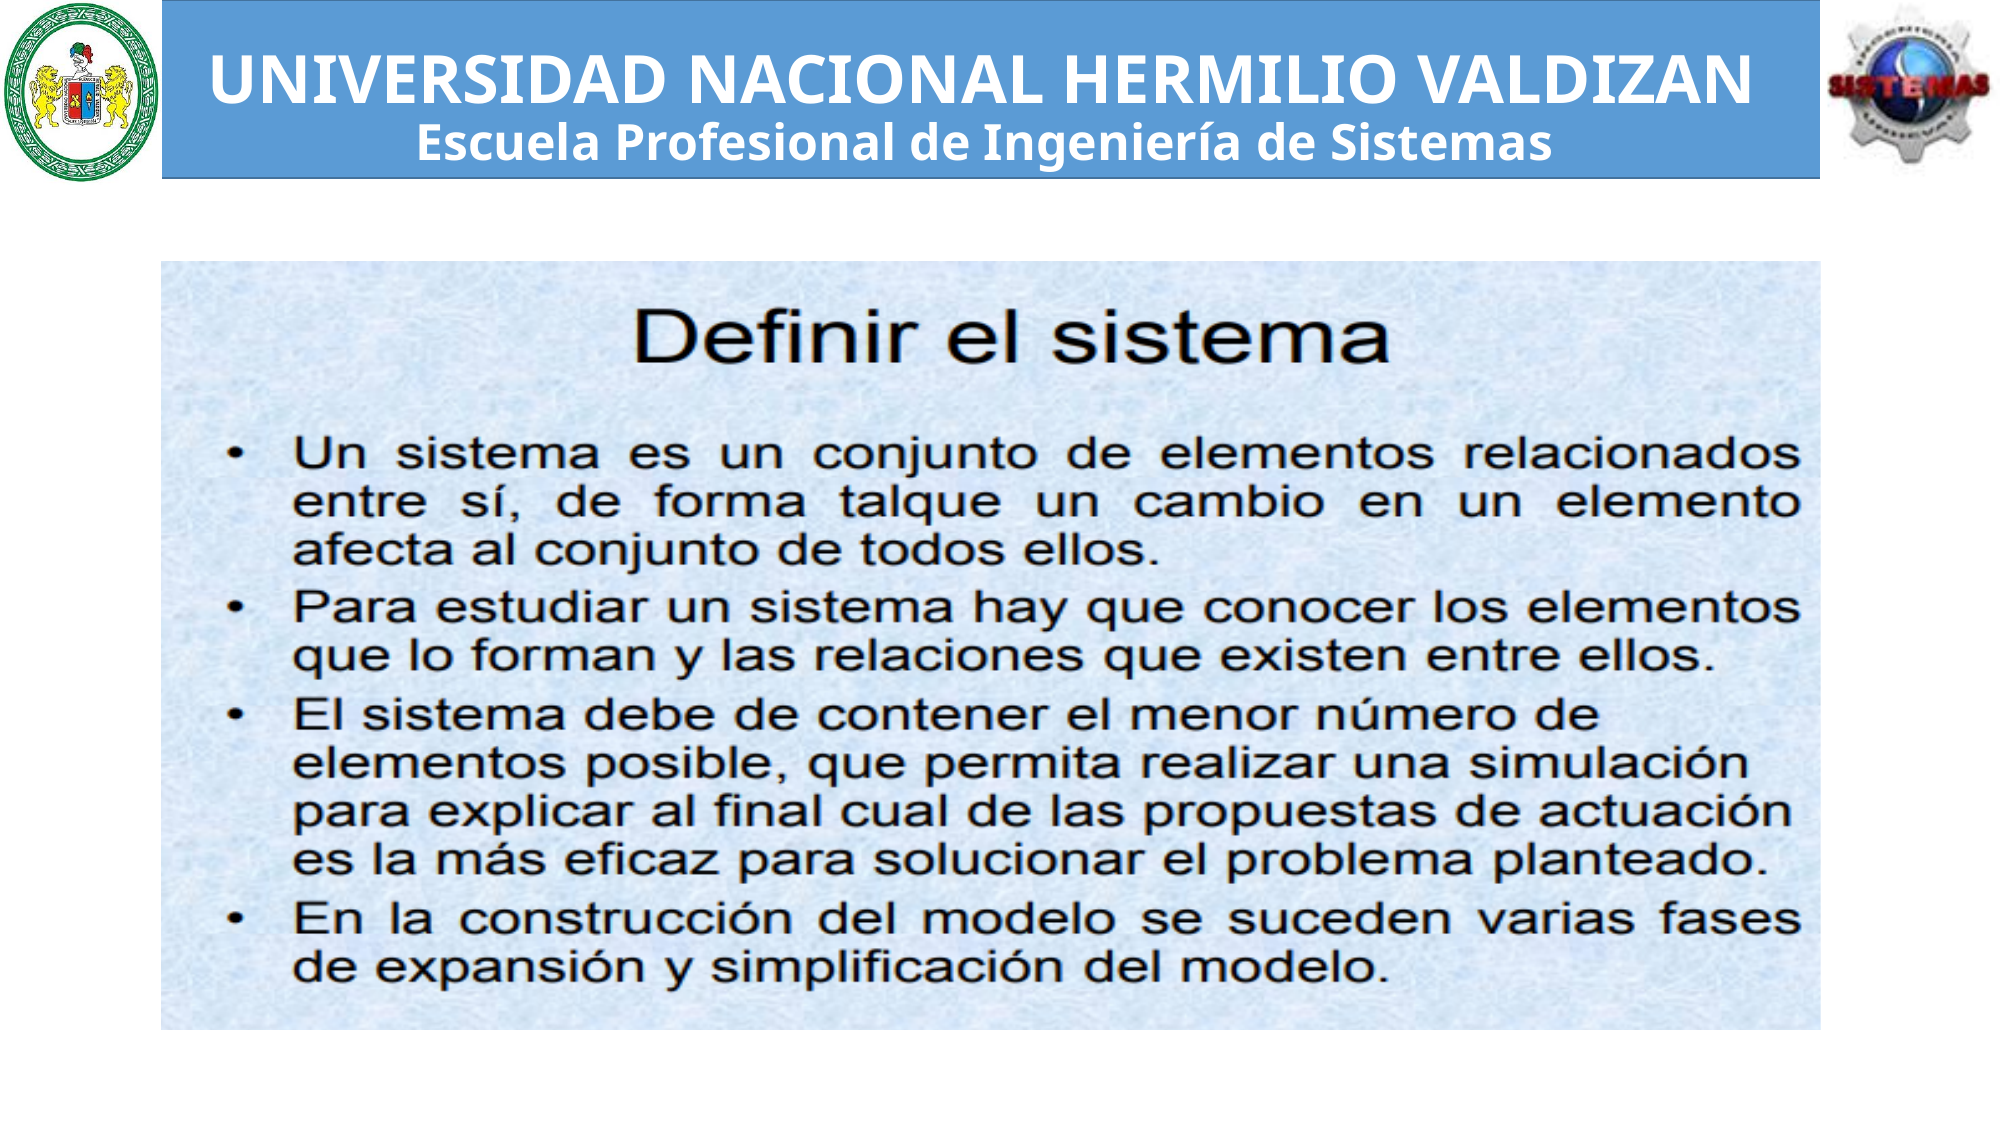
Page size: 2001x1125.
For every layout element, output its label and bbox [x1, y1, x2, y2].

picture [161, 261, 1821, 1030]
text_box [0, 0, 2000, 185]
